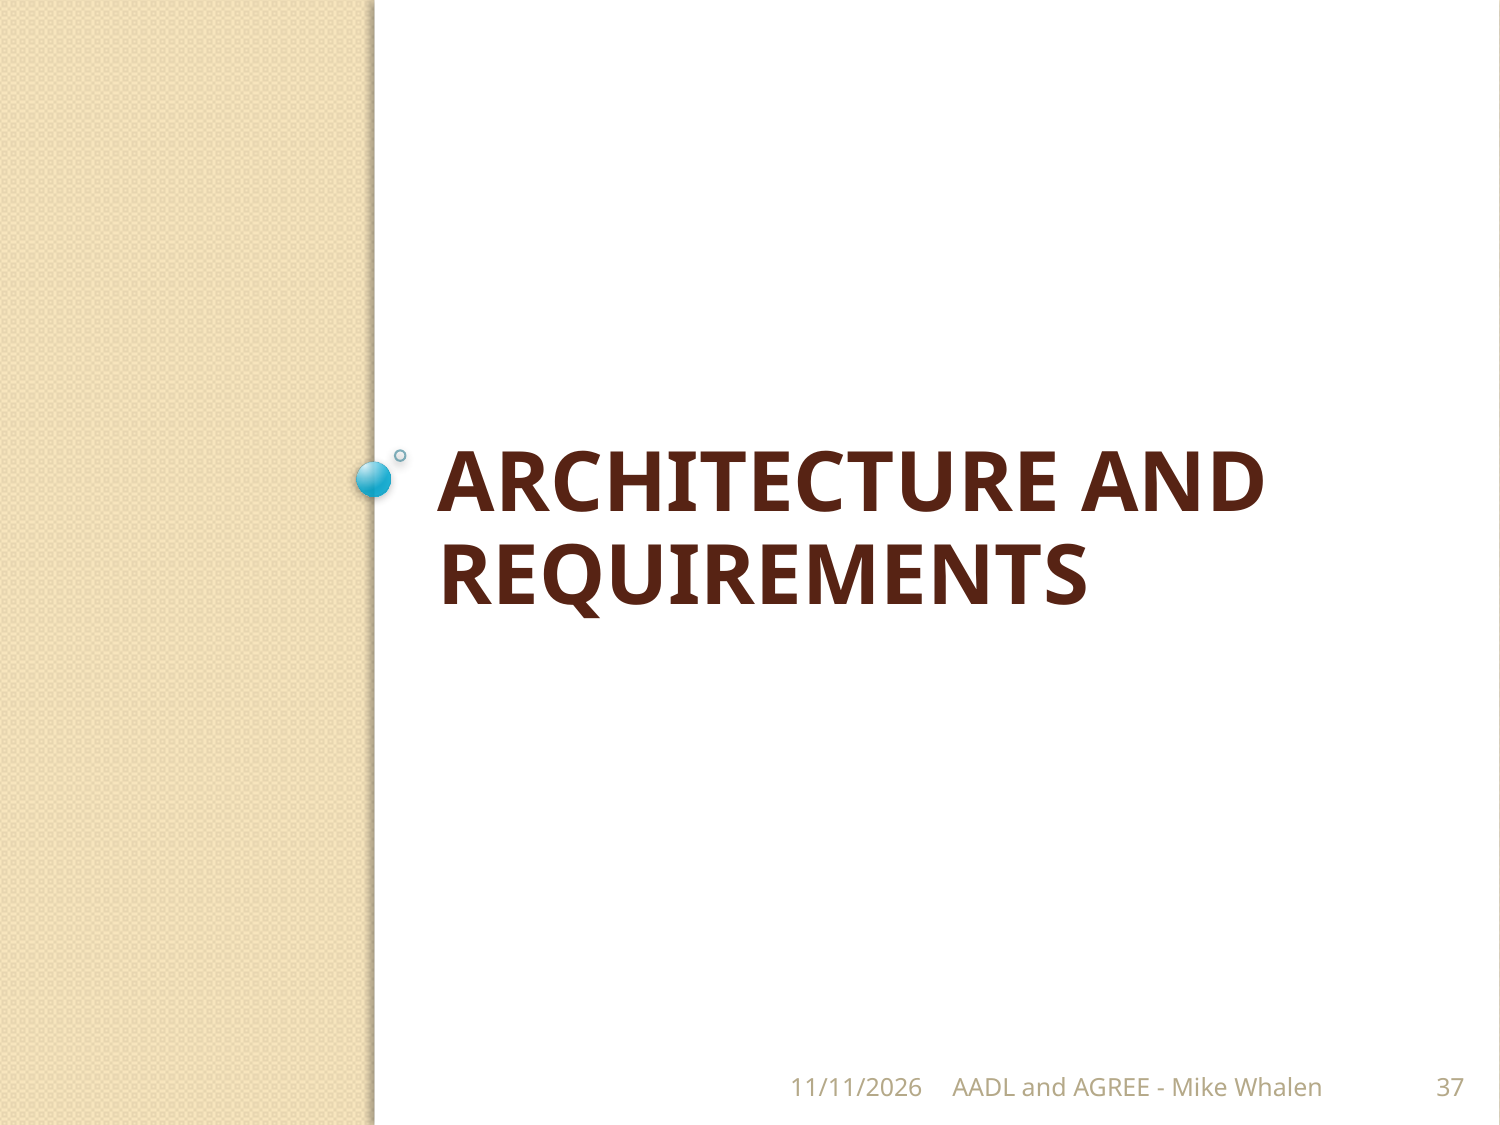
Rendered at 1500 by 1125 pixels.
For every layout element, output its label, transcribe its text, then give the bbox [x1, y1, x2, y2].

title Architecture and Requirements [422, 426, 1473, 802]
slide_number 37 [1413, 1034, 1488, 1113]
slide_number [587, 1034, 937, 1113]
footer AADL and AGREE - Mike Whalen [937, 1034, 1413, 1113]
